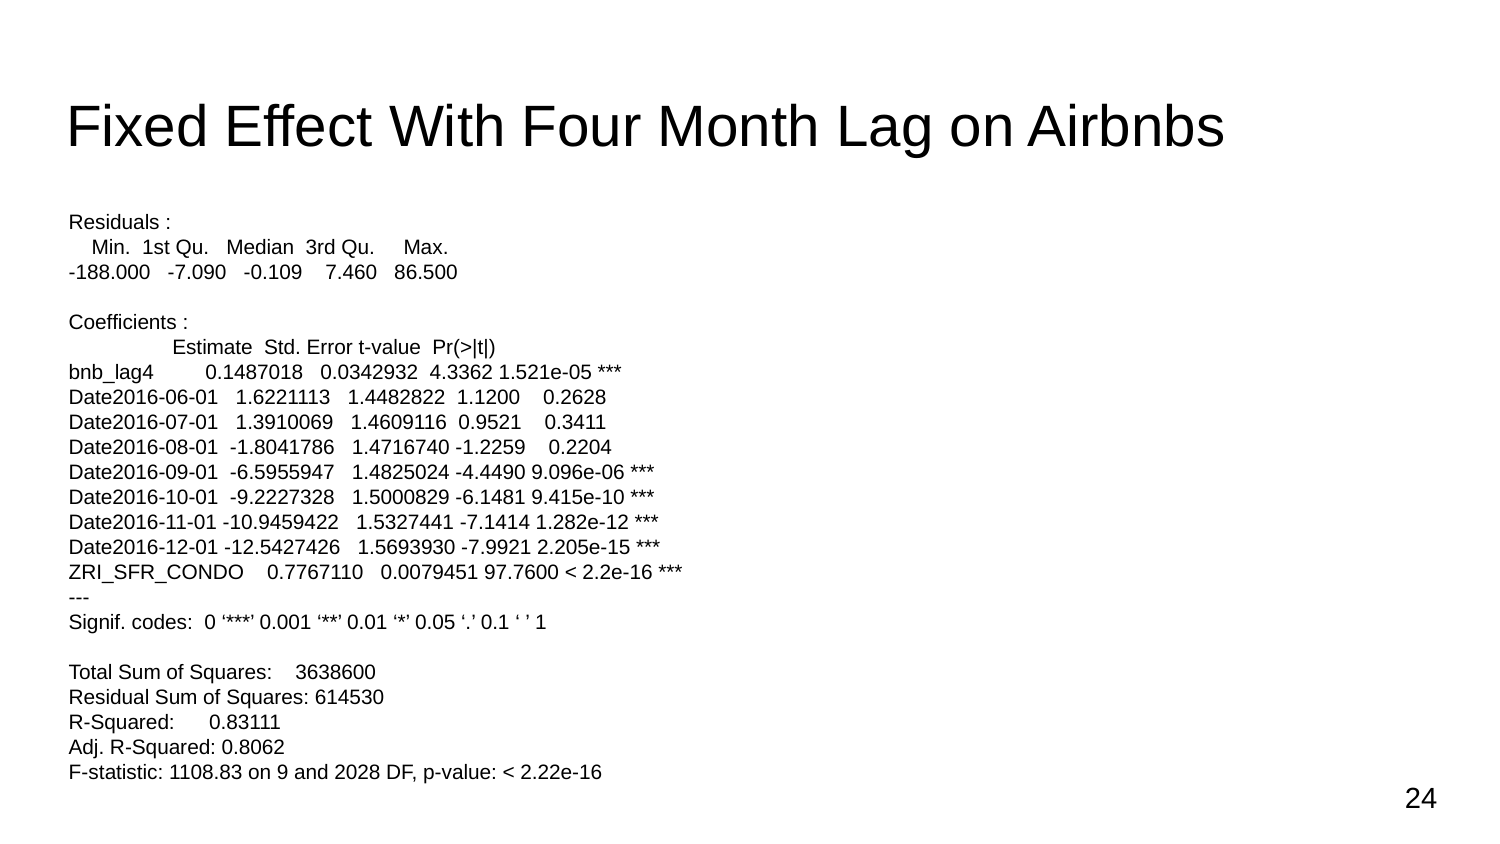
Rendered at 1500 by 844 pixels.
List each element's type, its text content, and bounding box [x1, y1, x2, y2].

text_box Residuals : Min. 1st Qu. Median 3rd Qu. Max. -188.000 -7.090 -0.109 7.460 86.500 Coefficients : Estimate Std. Error t-value Pr(>|t|) bnb_lag4 0.1487018 0.0342932 4.3362 1.521e-05 *** Date2016-06-01 1.6221113 1.4482822 1.1200 0.2628 Date2016-07-01 1.3910069 1.4609116 0.9521 0.3411 Date2016-08-01 -1.8041786 1.4716740 -1.2259 0.2204 Date2016-09-01 -6.5955947 1.4825024 -4.4490 9.096e-06 *** Date2016-10-01 -9.2227328 1.5000829 -6.1481 9.415e-10 *** Date2016-11-01 -10.9459422 1.5327441 -7.1414 1.282e-12 *** Date2016-12-01 -12.5427426 1.5693930 -7.9921 2.205e-15 *** ZRI_SFR_CONDO 0.7767110 0.0079451 97.7600 < 2.2e-16 *** --- Signif. codes: 0 ‘***’ 0.001 ‘**’ 0.01 ‘*’ 0.05 ‘.’ 0.1 ‘ ’ 1 Total Sum of Squares: 3638600 Residual Sum of Squares: 614530 R-Squared: 0.83111 Adj. R-Squared: 0.8062 F-statistic: 1108.83 on 9 and 2028 DF, p-value: < 2.22e-16 [53, 193, 1429, 738]
title Fixed Effect With Four Month Lag on Airbnbs [51, 72, 1449, 167]
slide_number ‹#› [1389, 764, 1480, 830]
